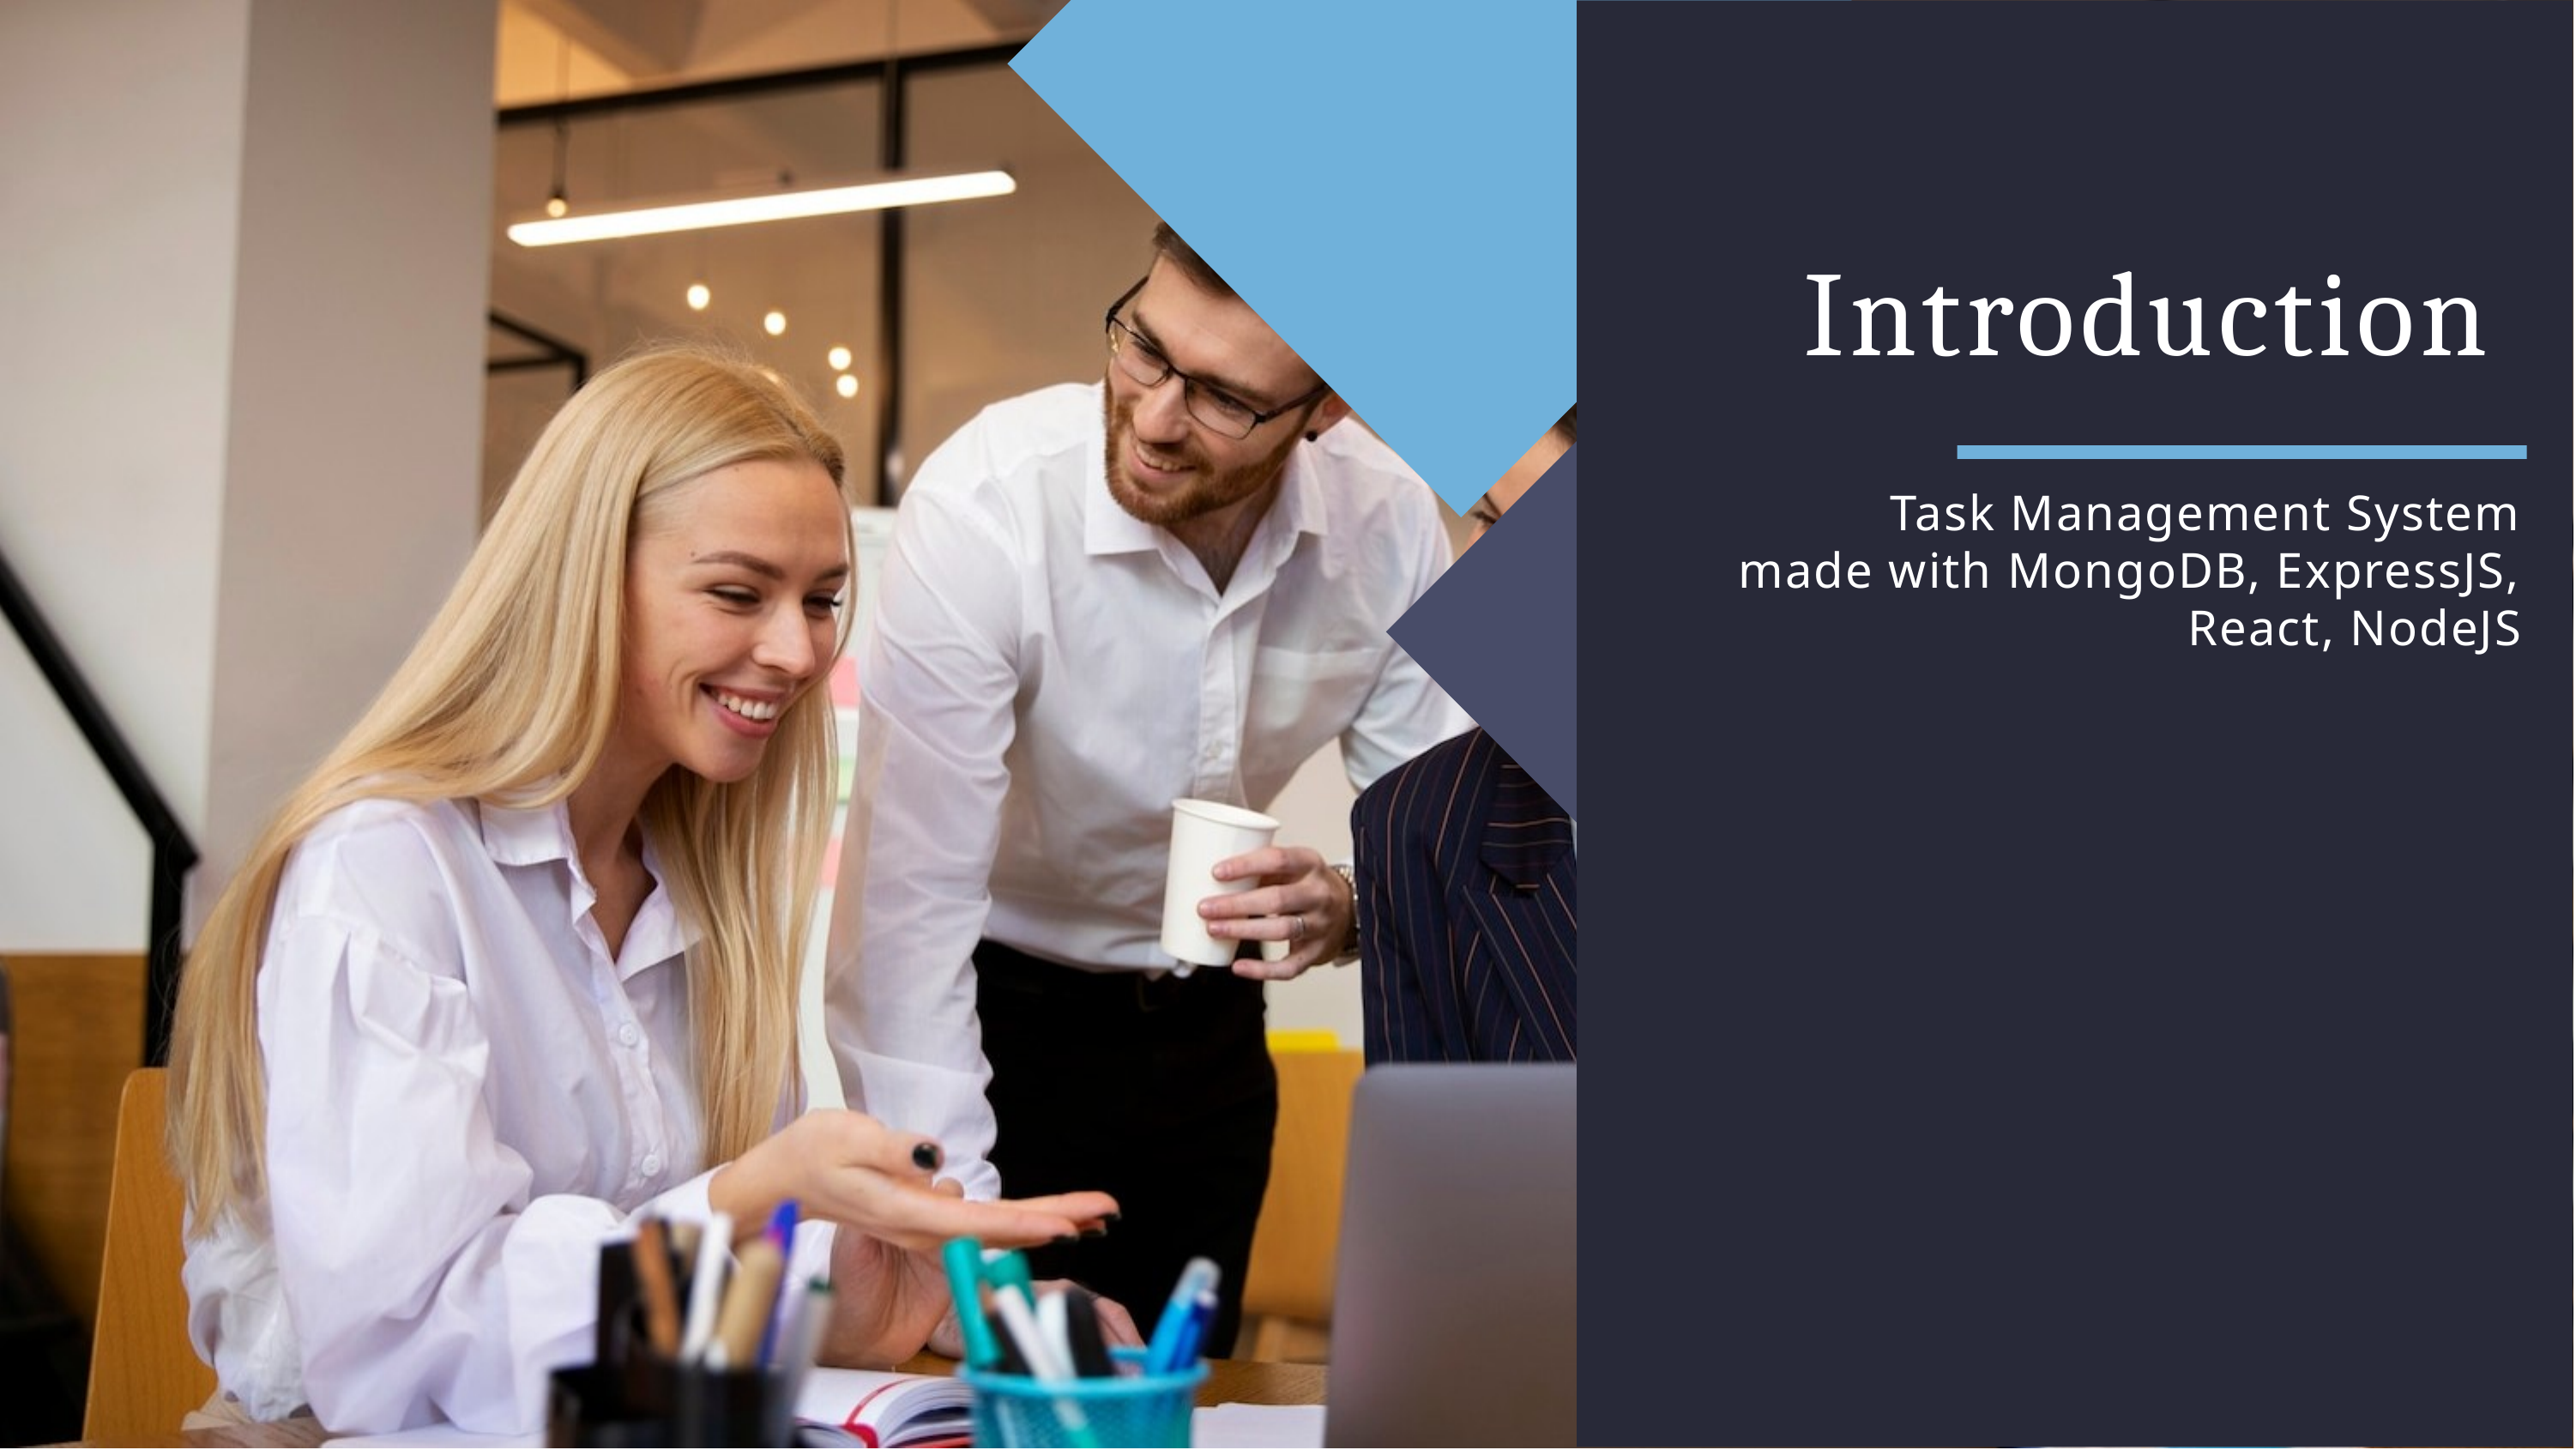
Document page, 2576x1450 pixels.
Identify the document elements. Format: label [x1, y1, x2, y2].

text_box [0, 0, 2573, 1448]
